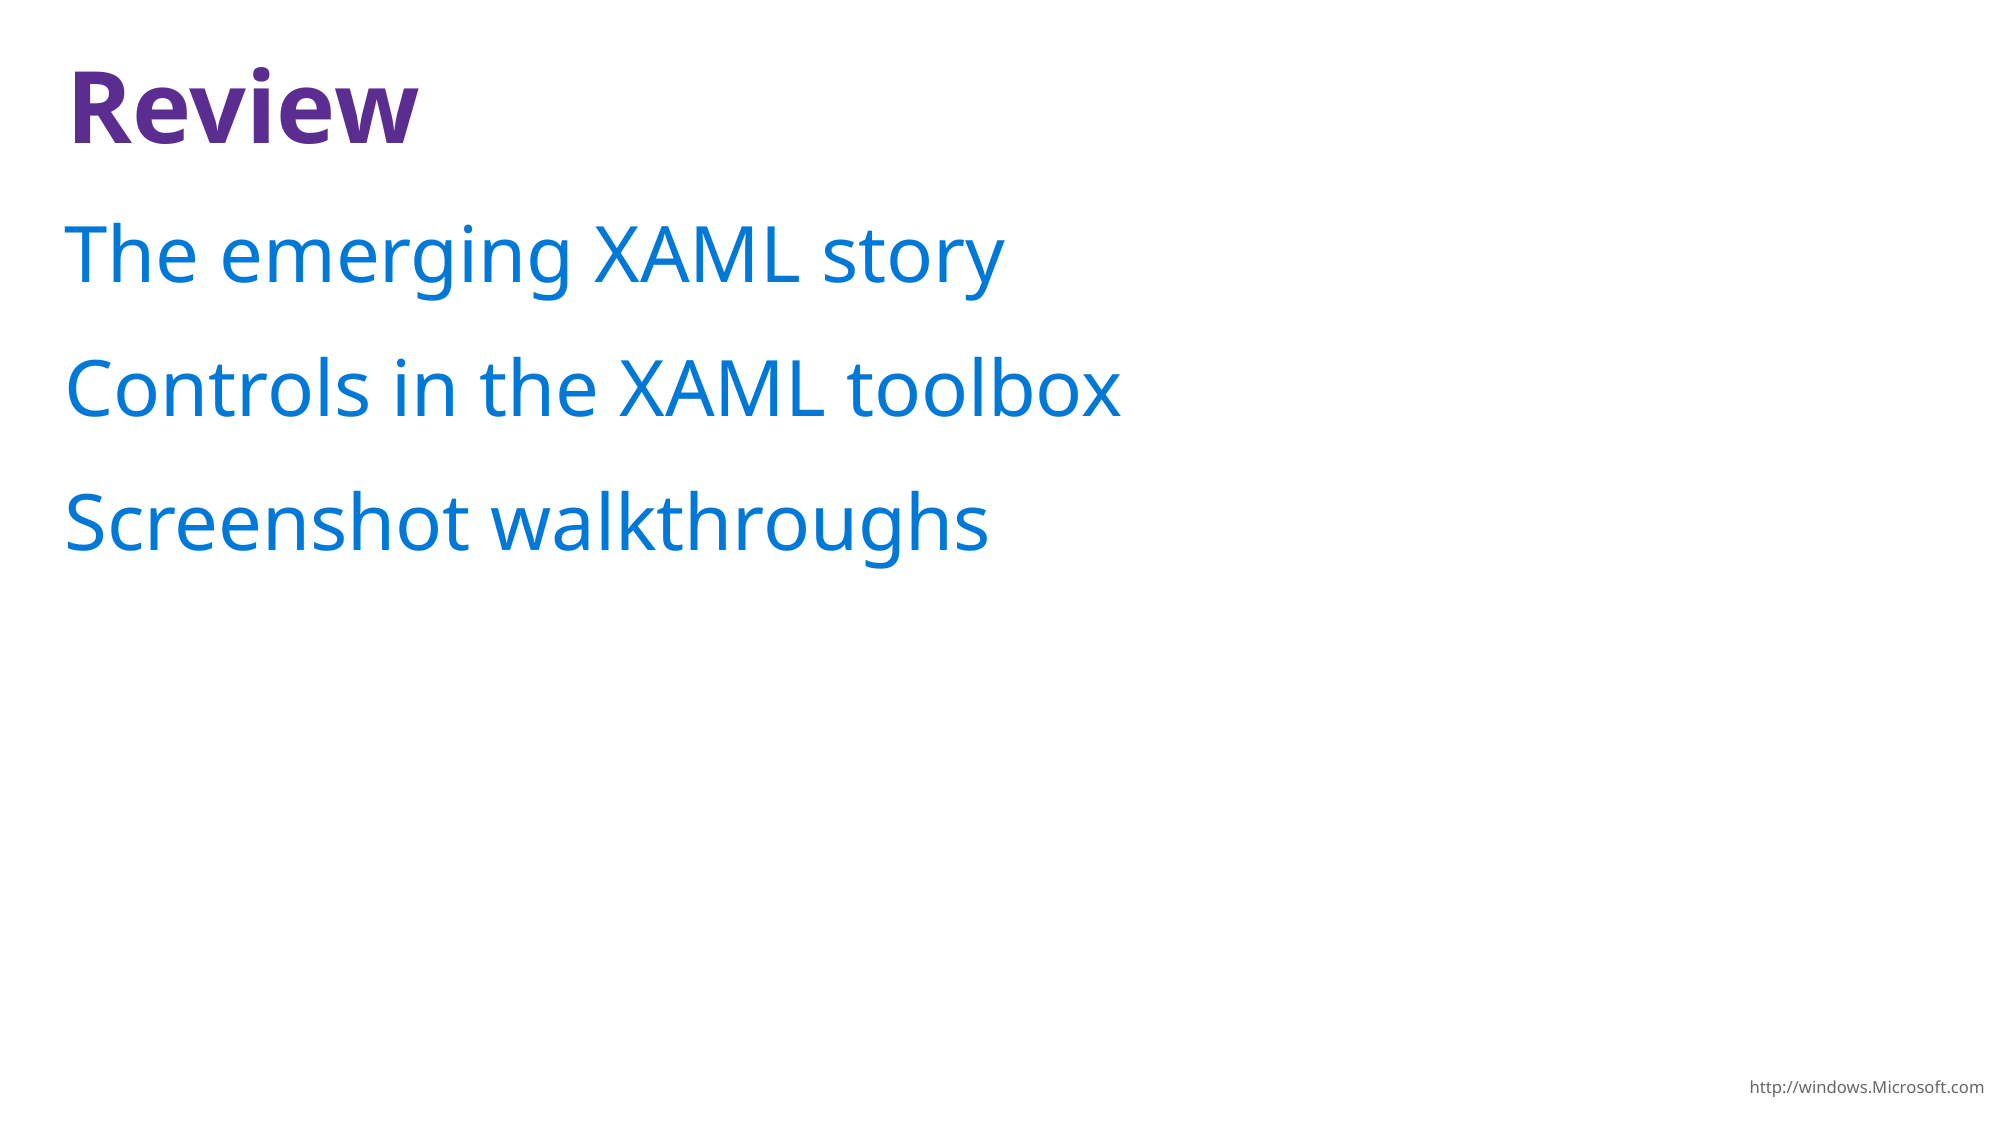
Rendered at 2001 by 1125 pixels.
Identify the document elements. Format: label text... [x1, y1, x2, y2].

list The emerging XAML story Controls in the XAML toolbox Screenshot walkthroughs [42, 197, 1960, 1125]
